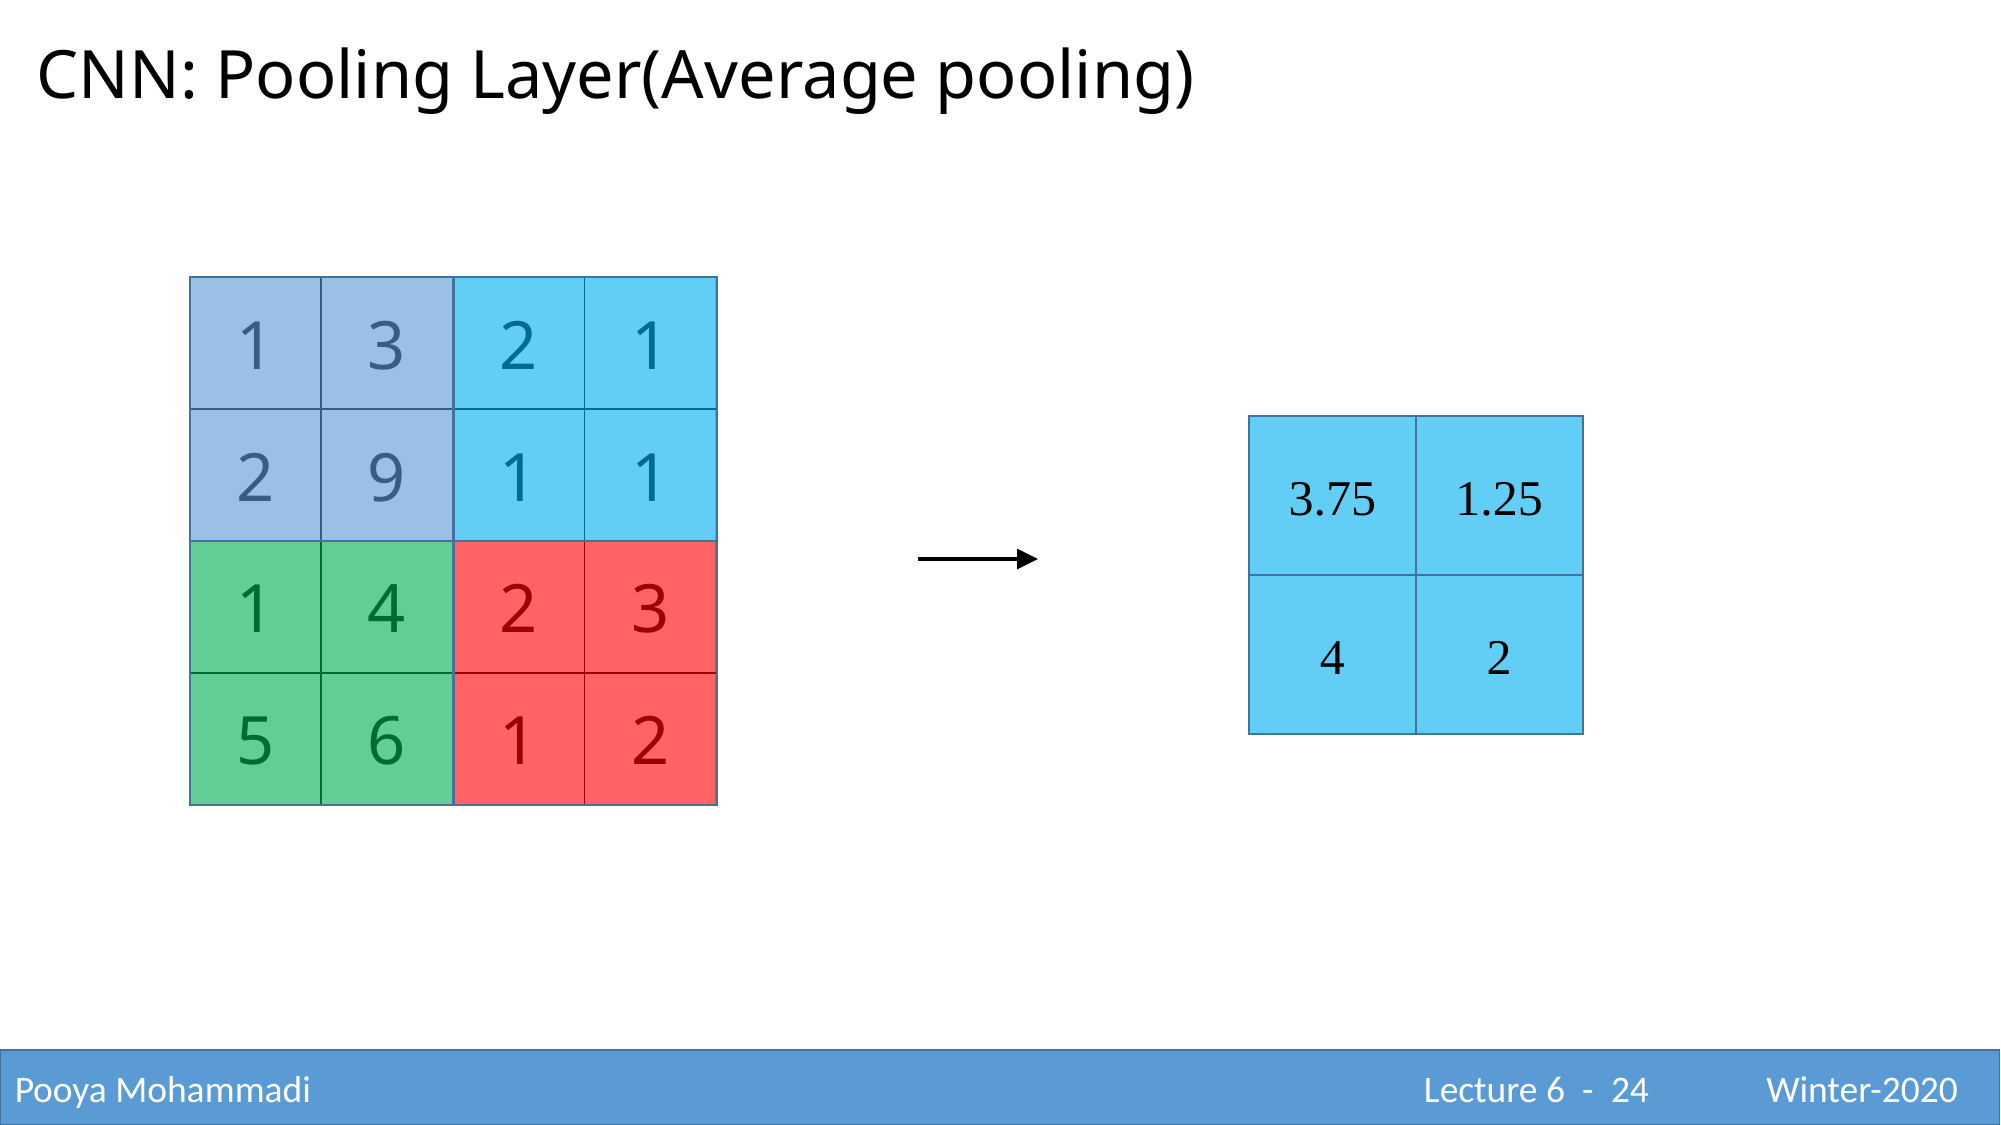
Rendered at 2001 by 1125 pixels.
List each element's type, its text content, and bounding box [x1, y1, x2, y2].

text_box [1248, 416, 1583, 735]
text_box Pooya Mohammadi Lecture 6 - 24 Winter-2020 [0, 1049, 2000, 1125]
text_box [190, 277, 718, 805]
text_box CNN: Pooling Layer(Average pooling) [21, 24, 1914, 120]
